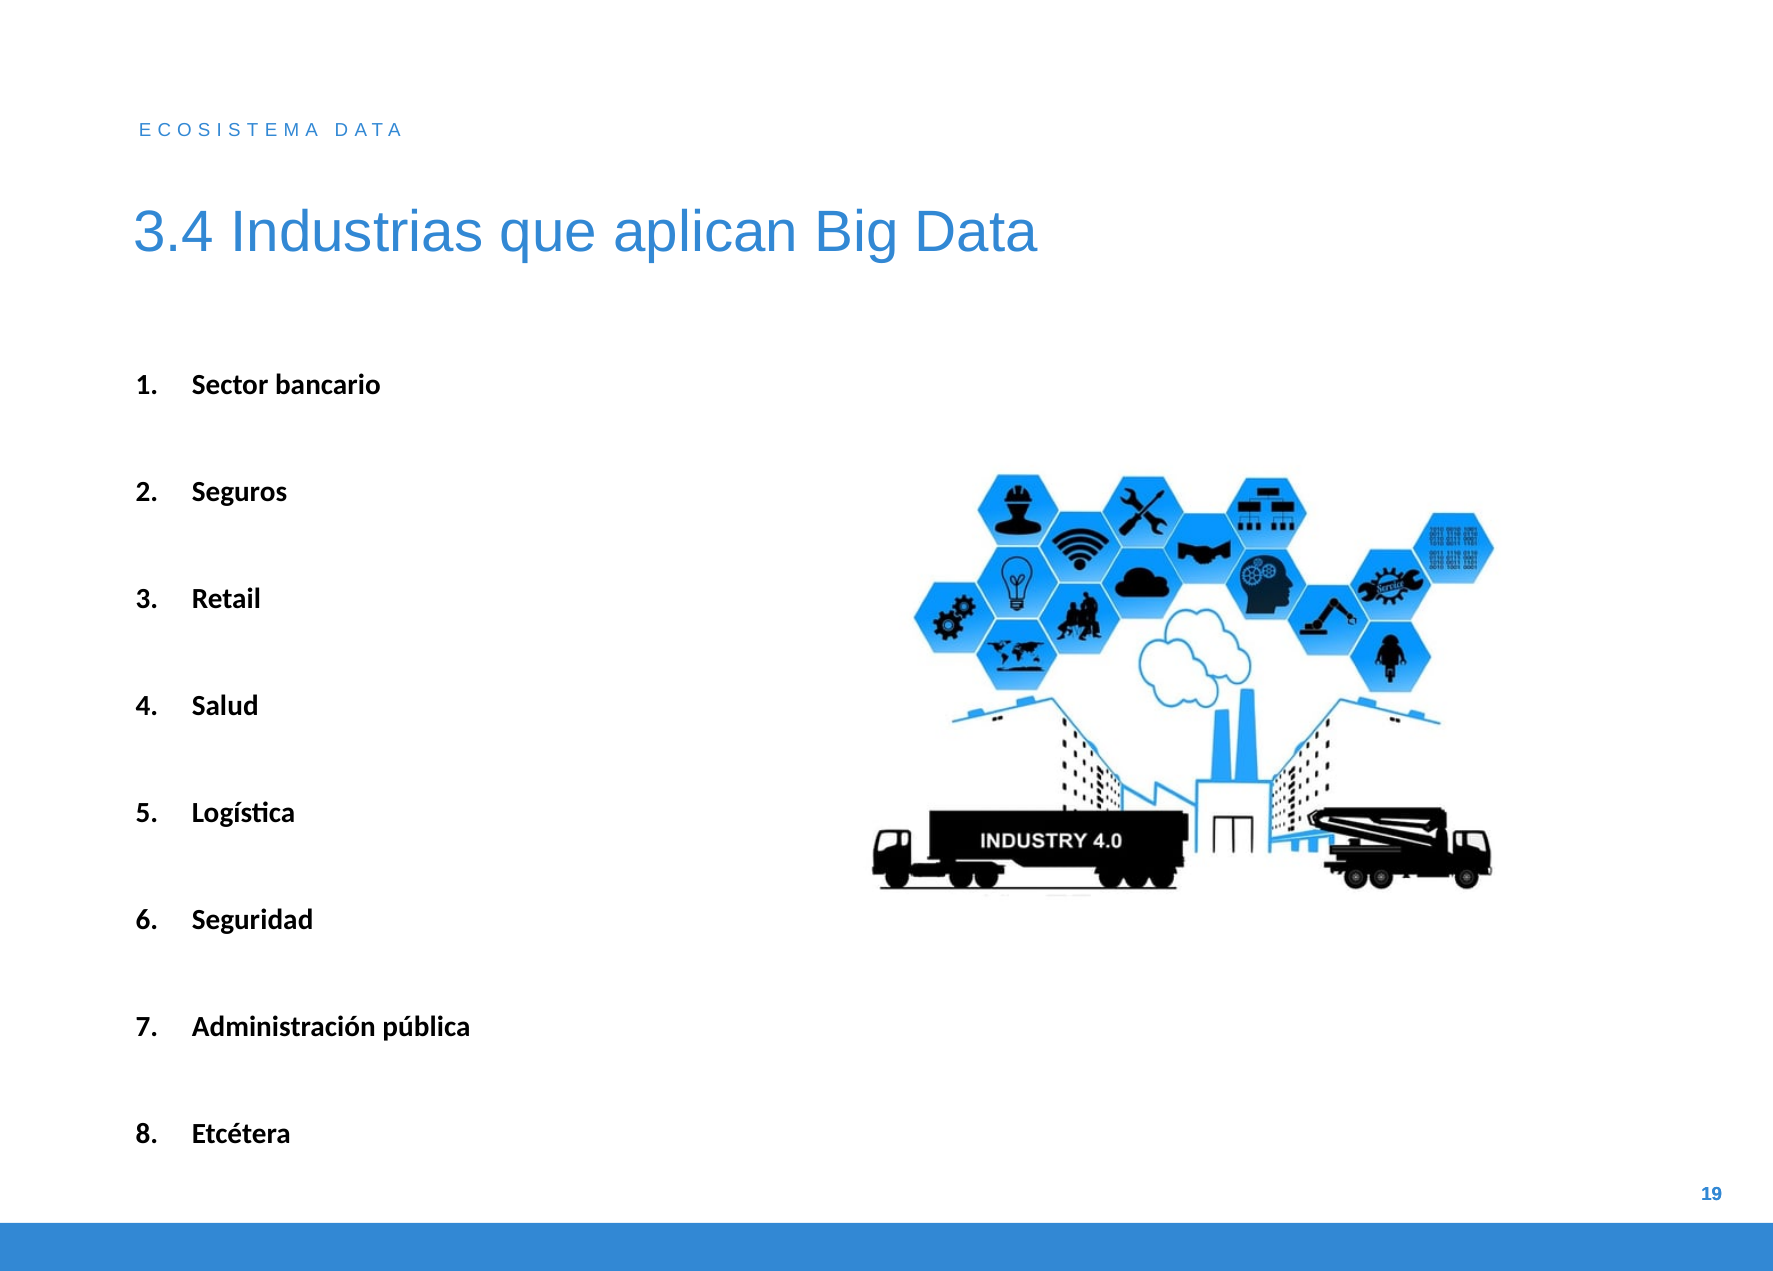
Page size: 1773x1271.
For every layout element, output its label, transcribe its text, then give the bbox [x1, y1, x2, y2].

text_box 19 [1686, 1162, 1756, 1223]
text_box Sector bancario Seguros Retail Salud Logística Seguridad Administración pública Etcétera [118, 288, 874, 1193]
list ECOSISTEMA DATA [123, 109, 899, 156]
picture [844, 447, 1528, 902]
title 3.4 Industrias que aplican Big Data [118, 185, 1099, 257]
